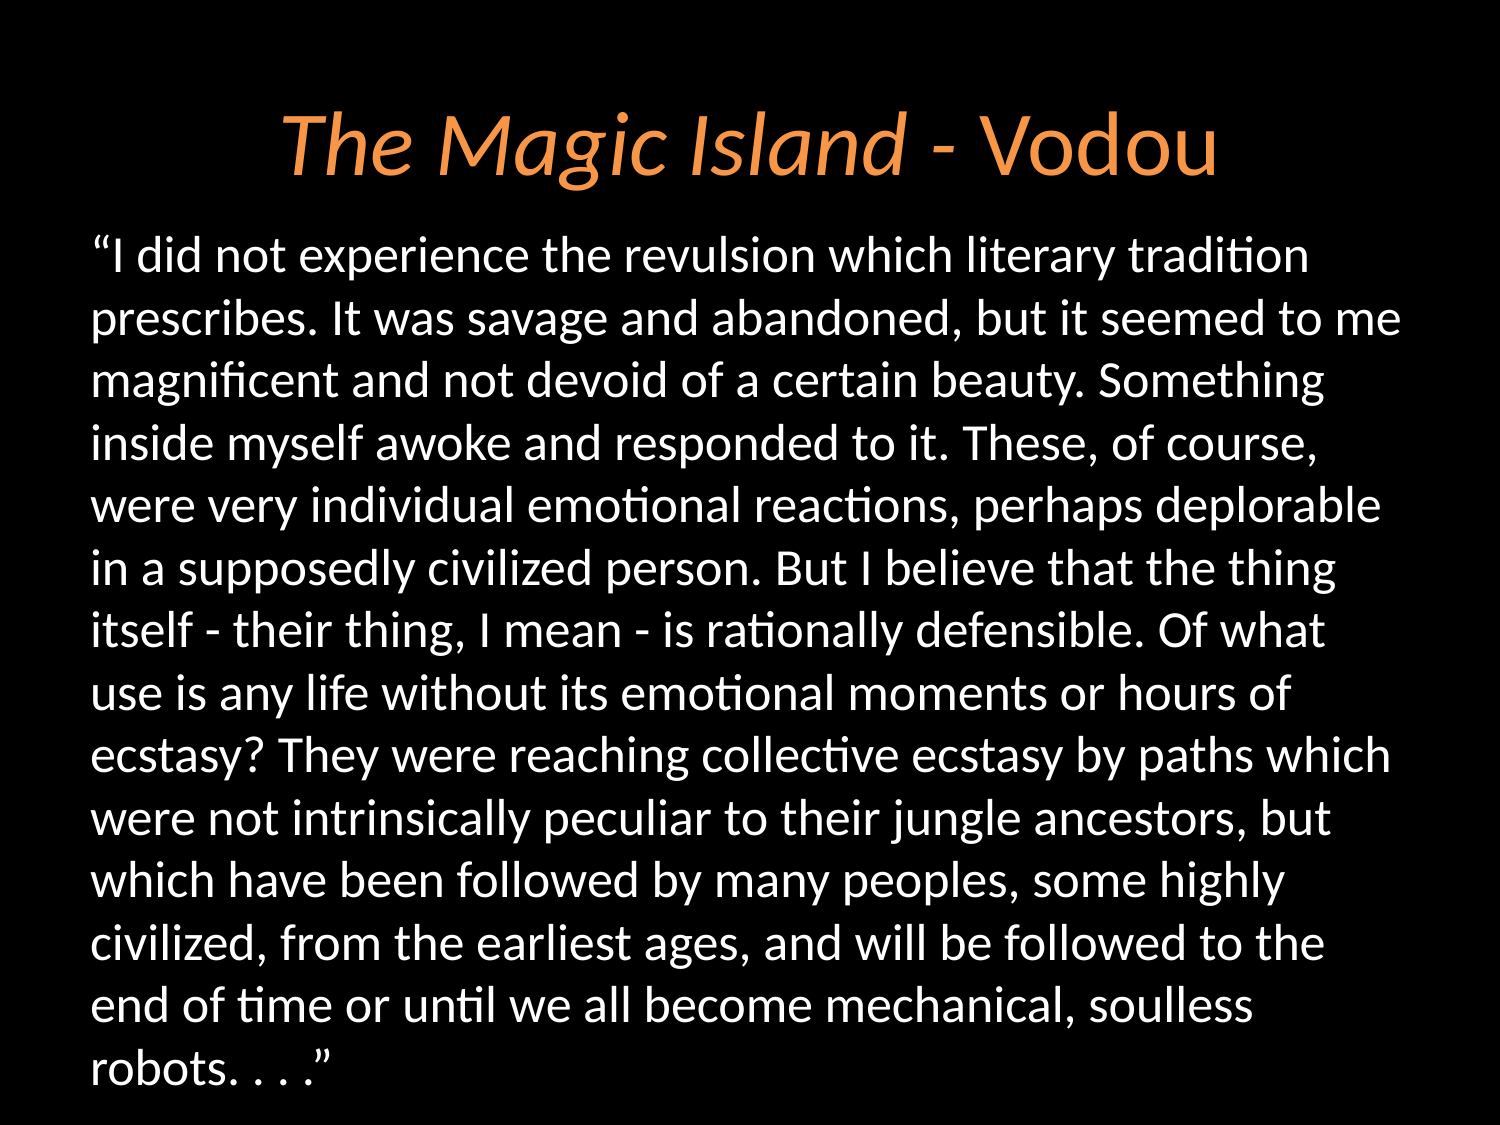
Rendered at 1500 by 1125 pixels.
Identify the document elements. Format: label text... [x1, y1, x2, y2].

list “I did not experience the revulsion which literary tradition prescribes. It was savage and abandoned, but it seemed to me magnificent and not devoid of a certain beauty. Something inside myself awoke and responded to it. These, of course, were very individual emotional reactions, perhaps deplorable in a supposedly civilized person. But I believe that the thing itself - their thing, I mean - is rationally defensible. Of what use is any life without its emotional moments or hours of ecstasy? They were reaching collective ecstasy by paths which were not intrinsically peculiar to their jungle ancestors, but which have been followed by many peoples, some highly civilized, from the earliest ages, and will be followed to the end of time or until we all become mechanical, soulless robots. . . .” [75, 213, 1425, 1088]
title The Magic Island - Vodou [75, 45, 1425, 213]
